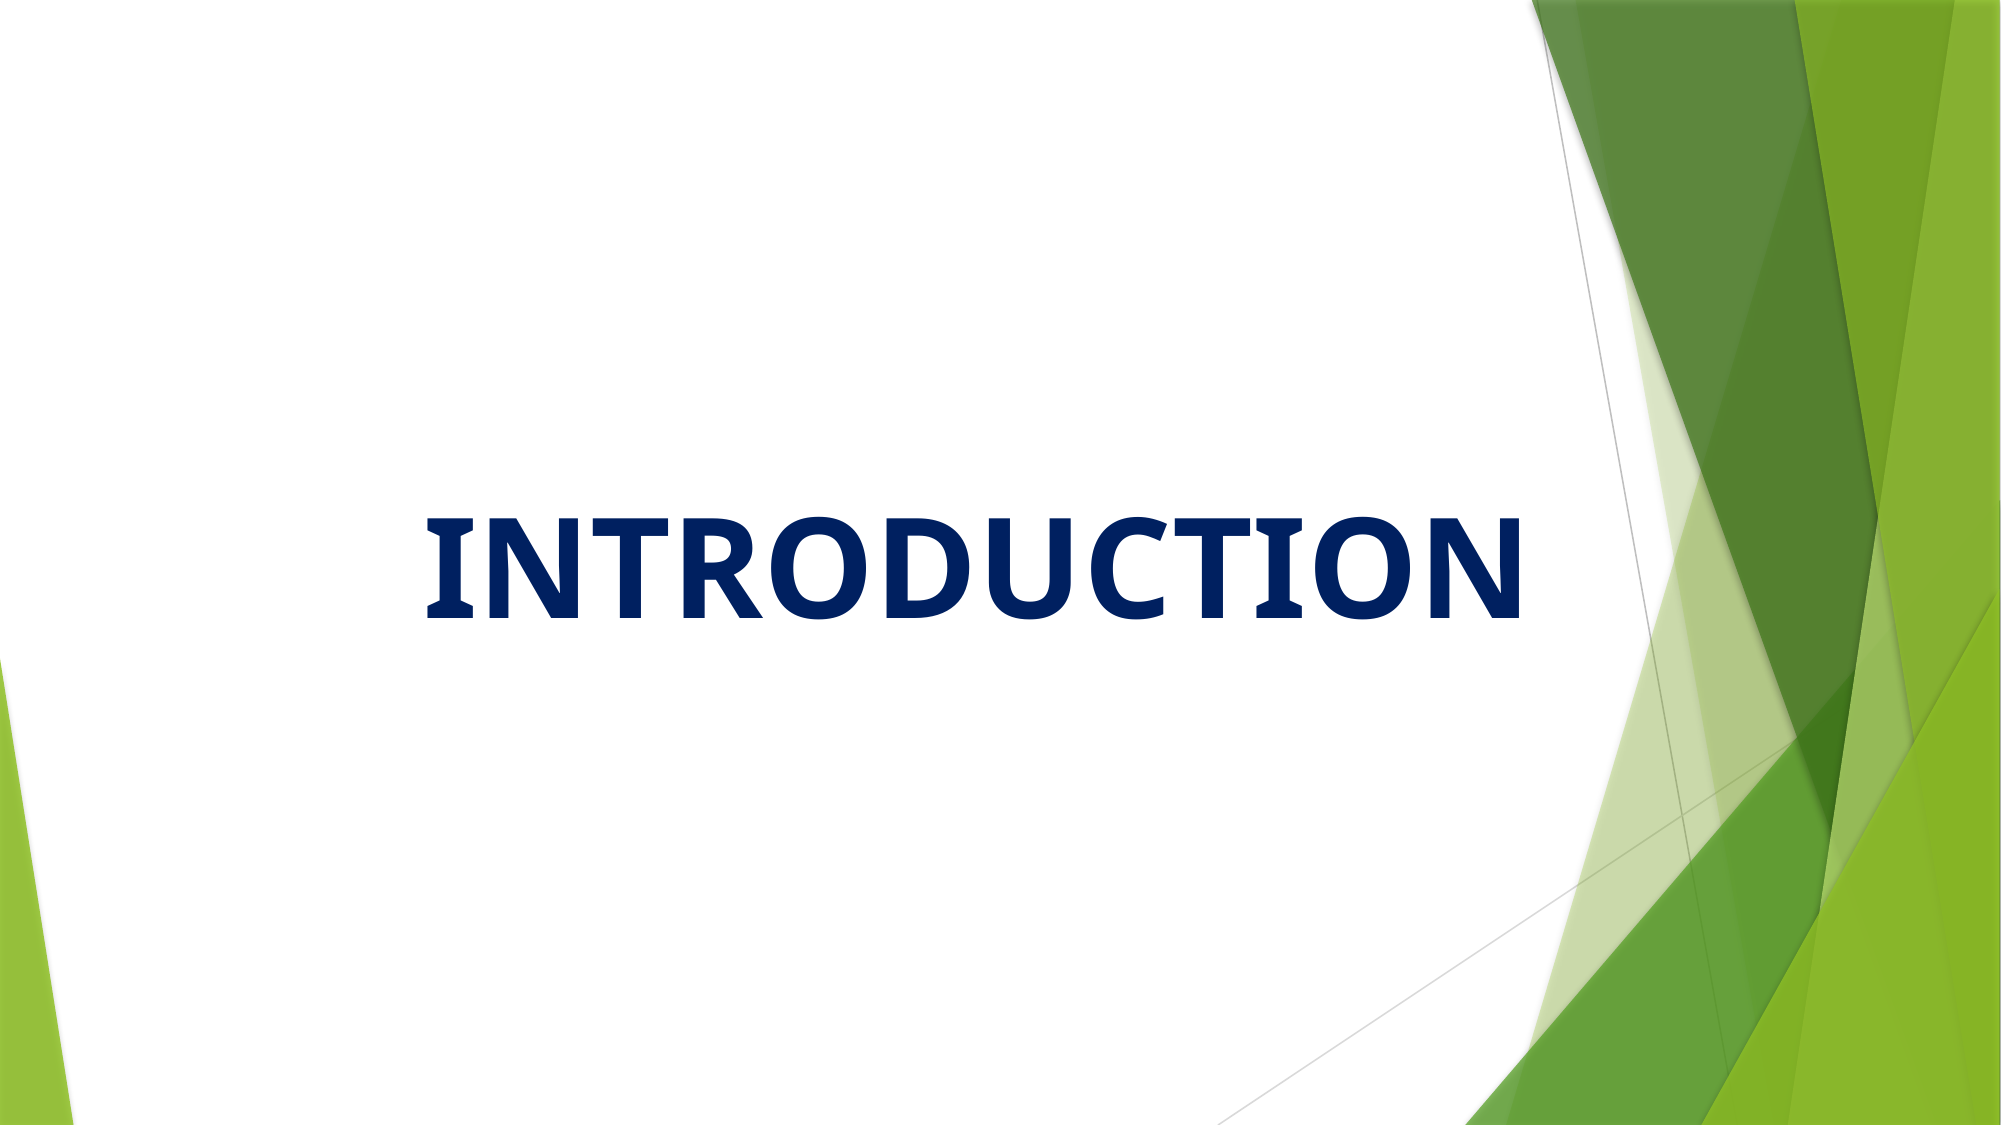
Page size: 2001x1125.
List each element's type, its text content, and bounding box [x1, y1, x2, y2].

text_box INTRODUCTION [189, 331, 1765, 794]
